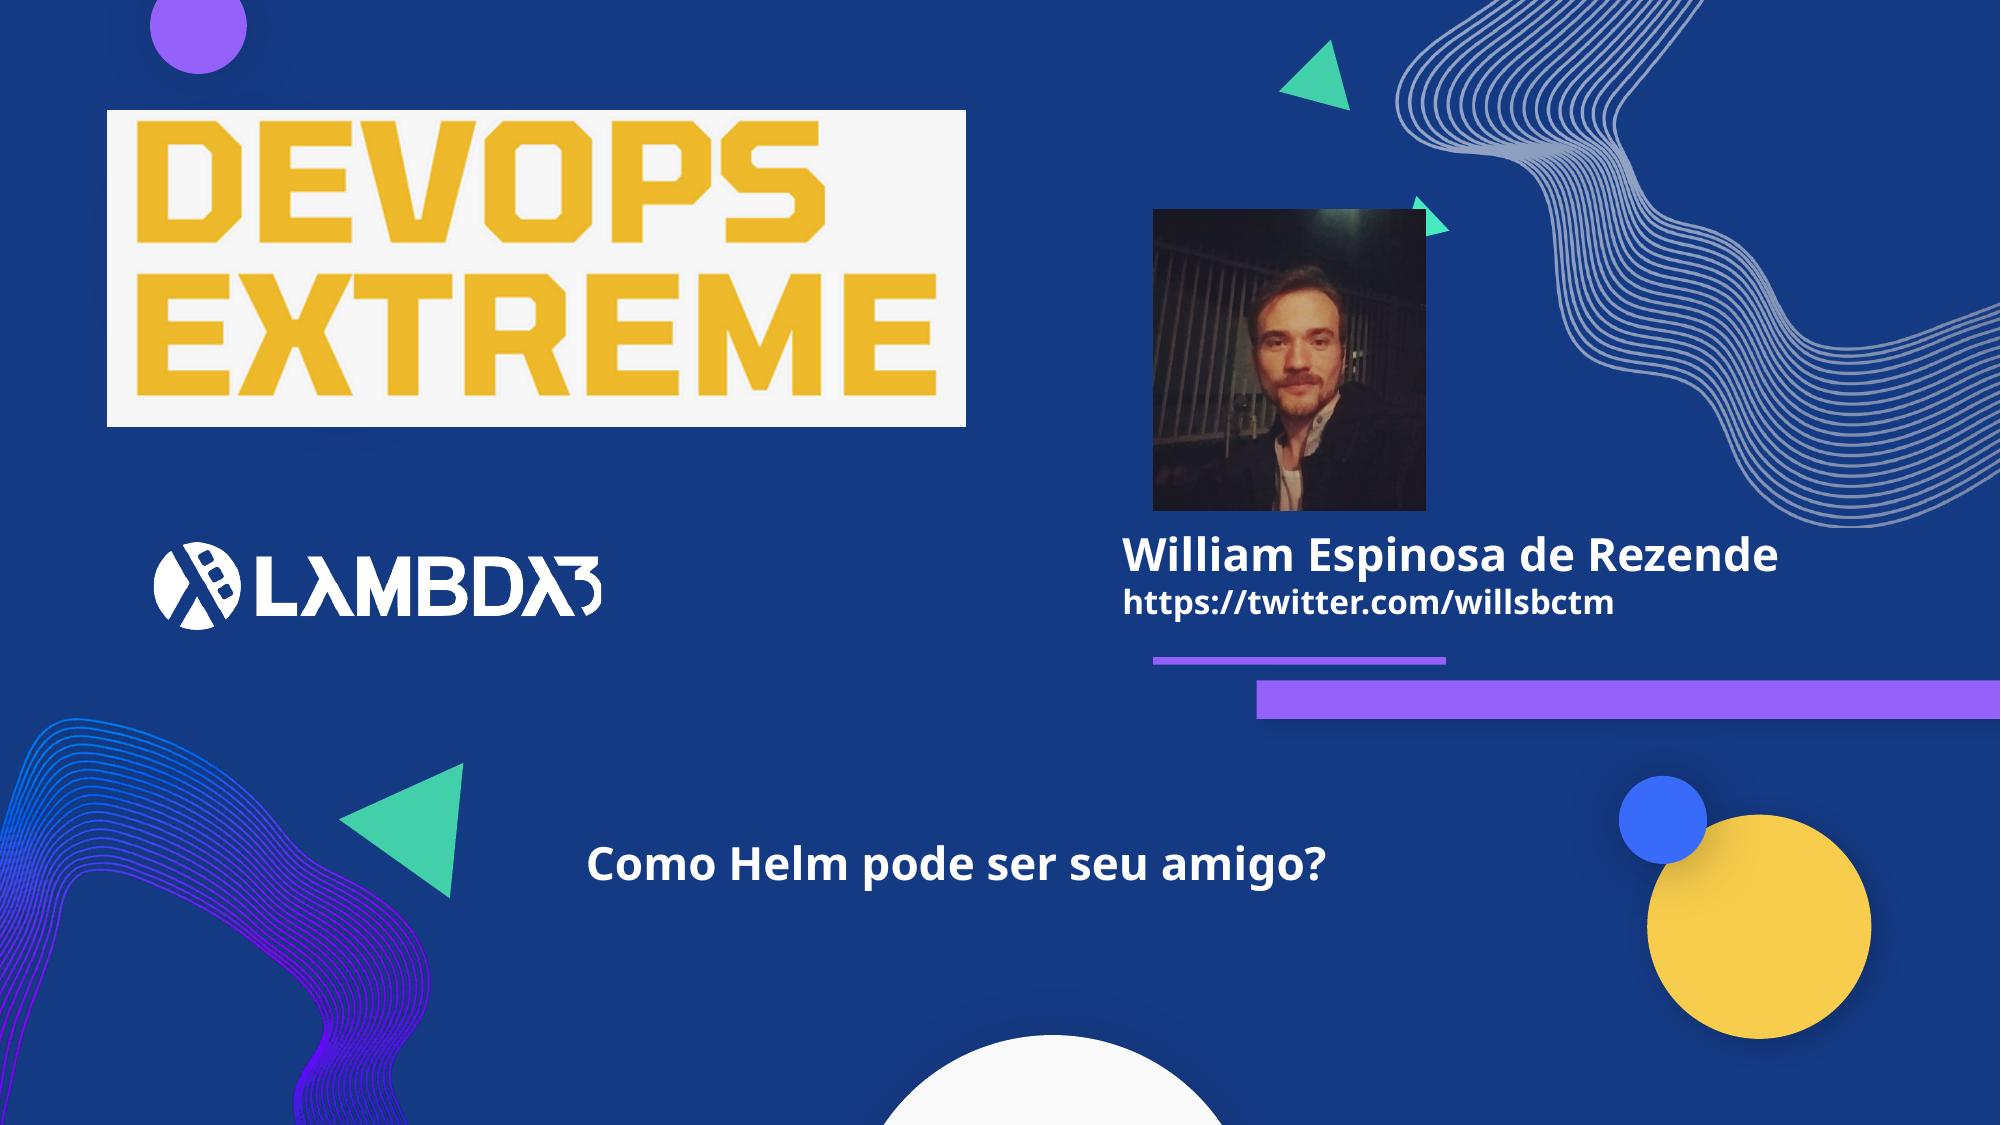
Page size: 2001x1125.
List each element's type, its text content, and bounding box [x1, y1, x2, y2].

text_box [1646, 813, 1873, 1040]
picture [107, 110, 966, 427]
picture [0, 499, 655, 1125]
text_box [149, 0, 248, 75]
text_box [1617, 774, 1709, 866]
text_box Como Helm pode ser seu amigo? [585, 827, 1342, 897]
text_box William Espinosa de Rezende https://twitter.com/willsbctm [1107, 518, 1794, 629]
text_box [1152, 656, 1447, 666]
text_box [1276, 37, 1352, 113]
picture [1153, 0, 2000, 528]
text_box [882, 1034, 1224, 1125]
text_box [1256, 679, 2000, 720]
